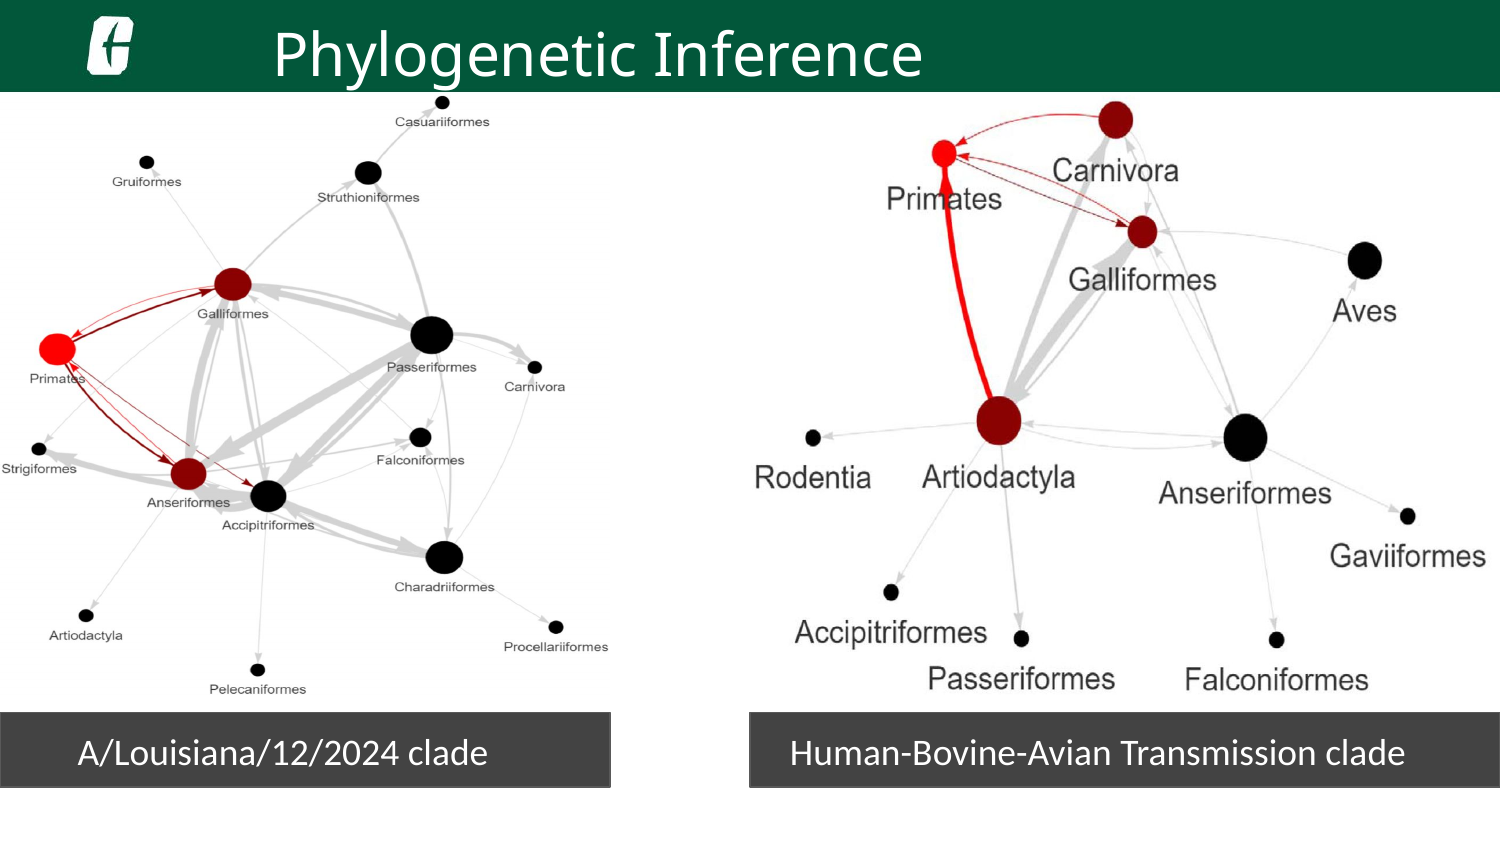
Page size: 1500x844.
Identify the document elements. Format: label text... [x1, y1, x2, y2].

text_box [0, 712, 611, 788]
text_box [749, 712, 1500, 788]
picture [0, 0, 1500, 844]
text_box Phylogenetic Inference [145, 18, 1052, 96]
